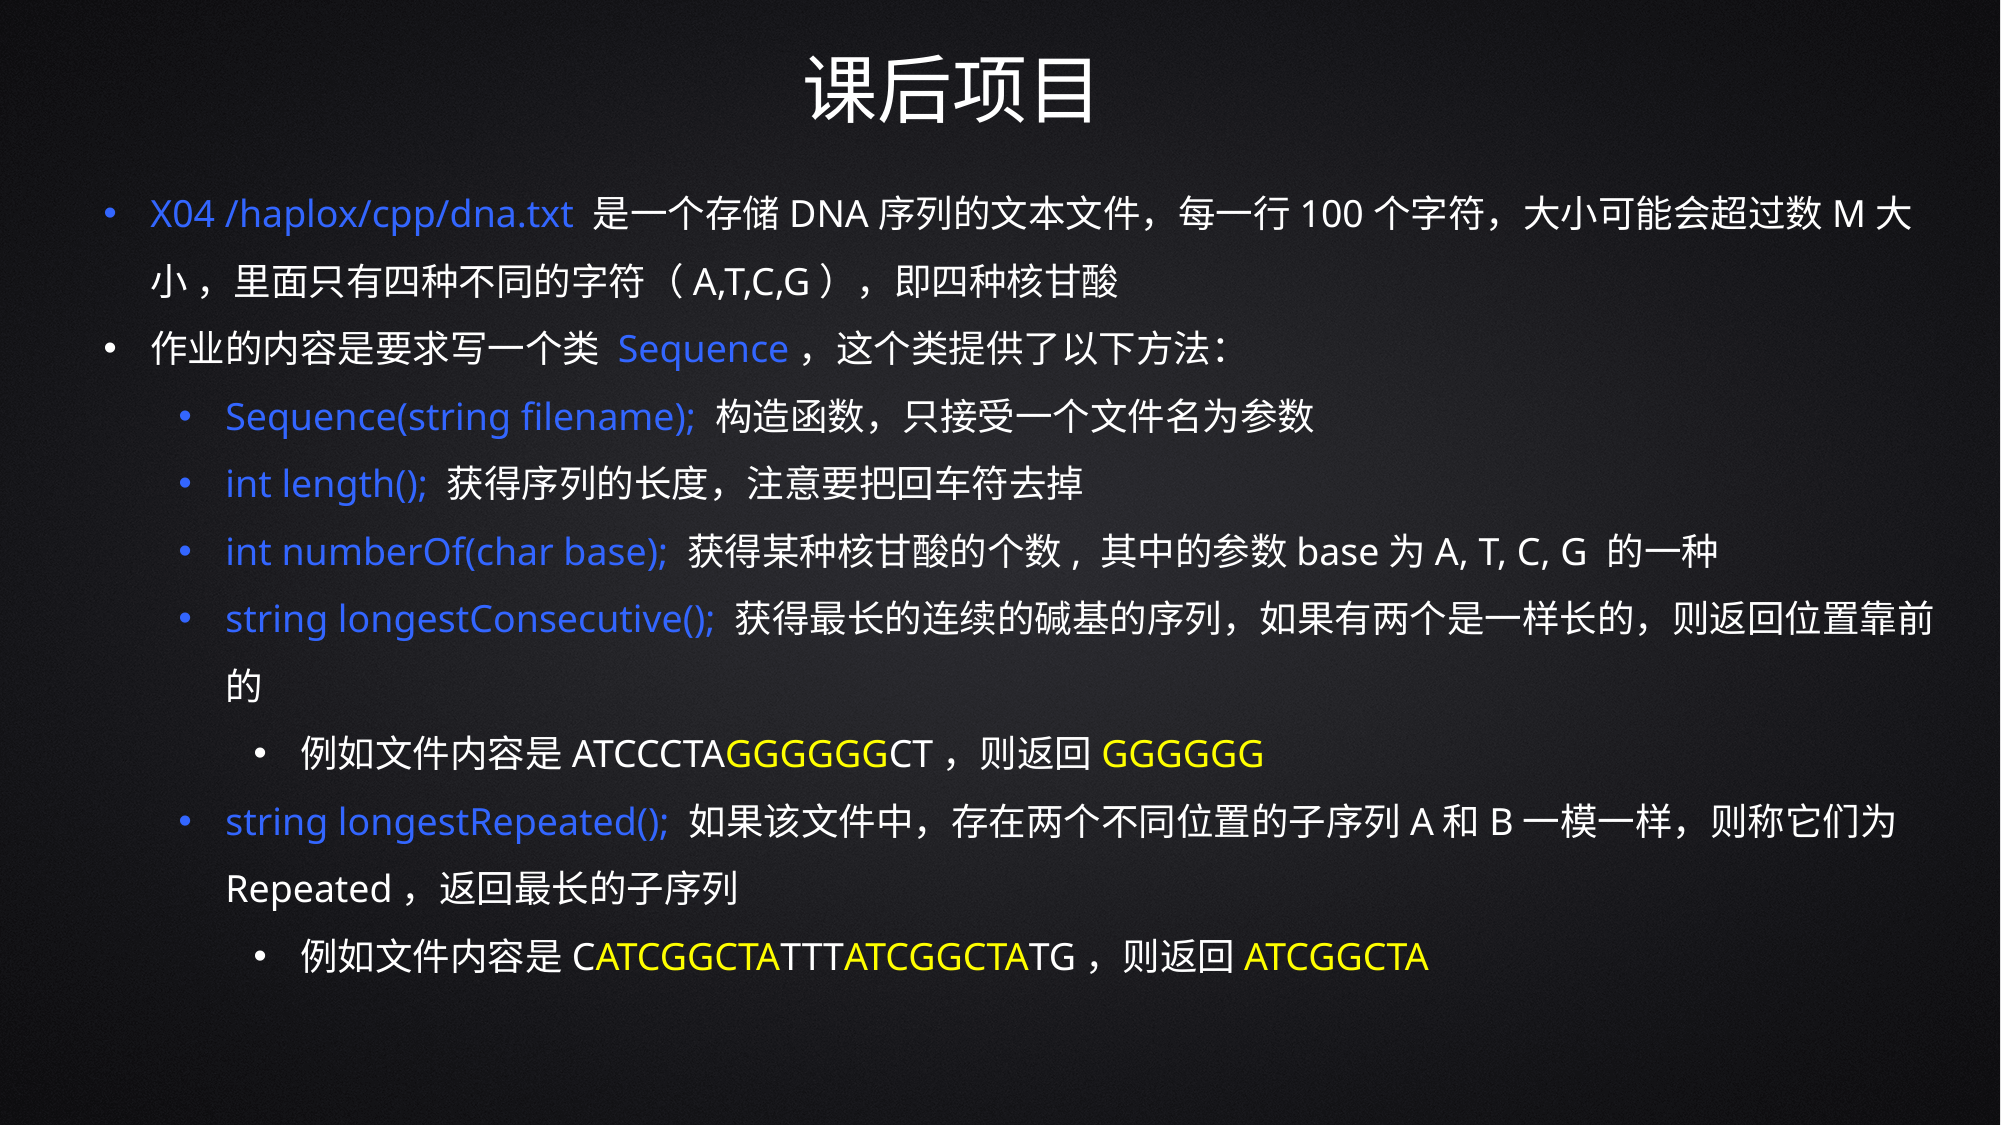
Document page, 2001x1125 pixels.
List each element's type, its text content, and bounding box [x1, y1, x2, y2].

picture [0, 0, 2001, 1125]
text_box 课后项目 [787, 35, 1118, 141]
text_box X04 /haplox/cpp/dna.txt 是一个存储DNA序列的文本文件，每一行100个字符，大小可能会超过数M大小 ，里面只有四种不同的字符（A,T,C,G），即四种核甘酸 作业的内容是要求写一个类 Sequence，这个类提供了以下方法： Sequence(string filename); 构造函数，只接受一个文件名为参数 int length(); 获得序列的长度，注意要把回车符去掉 int numberOf(char base); 获得某种核甘酸的个数, 其中的参数base为A, T, C, G 的一种 string longestConsecutive(); 获得最长的连续的碱基的序列，如果有两个是一样长的，则返回位置靠前的 例如文件内容是ATCCCTAGGGGGGCT，则返回GGGGGG string longestRepeated(); 如果该文件中，存在两个不同位置的子序列A和B一模一样，则称它们为Repeated，返回最长的子序列 例如文件内容是CATCGGCTATTTATCGGCTATG，则返回ATCGGCTA [88, 160, 1953, 986]
